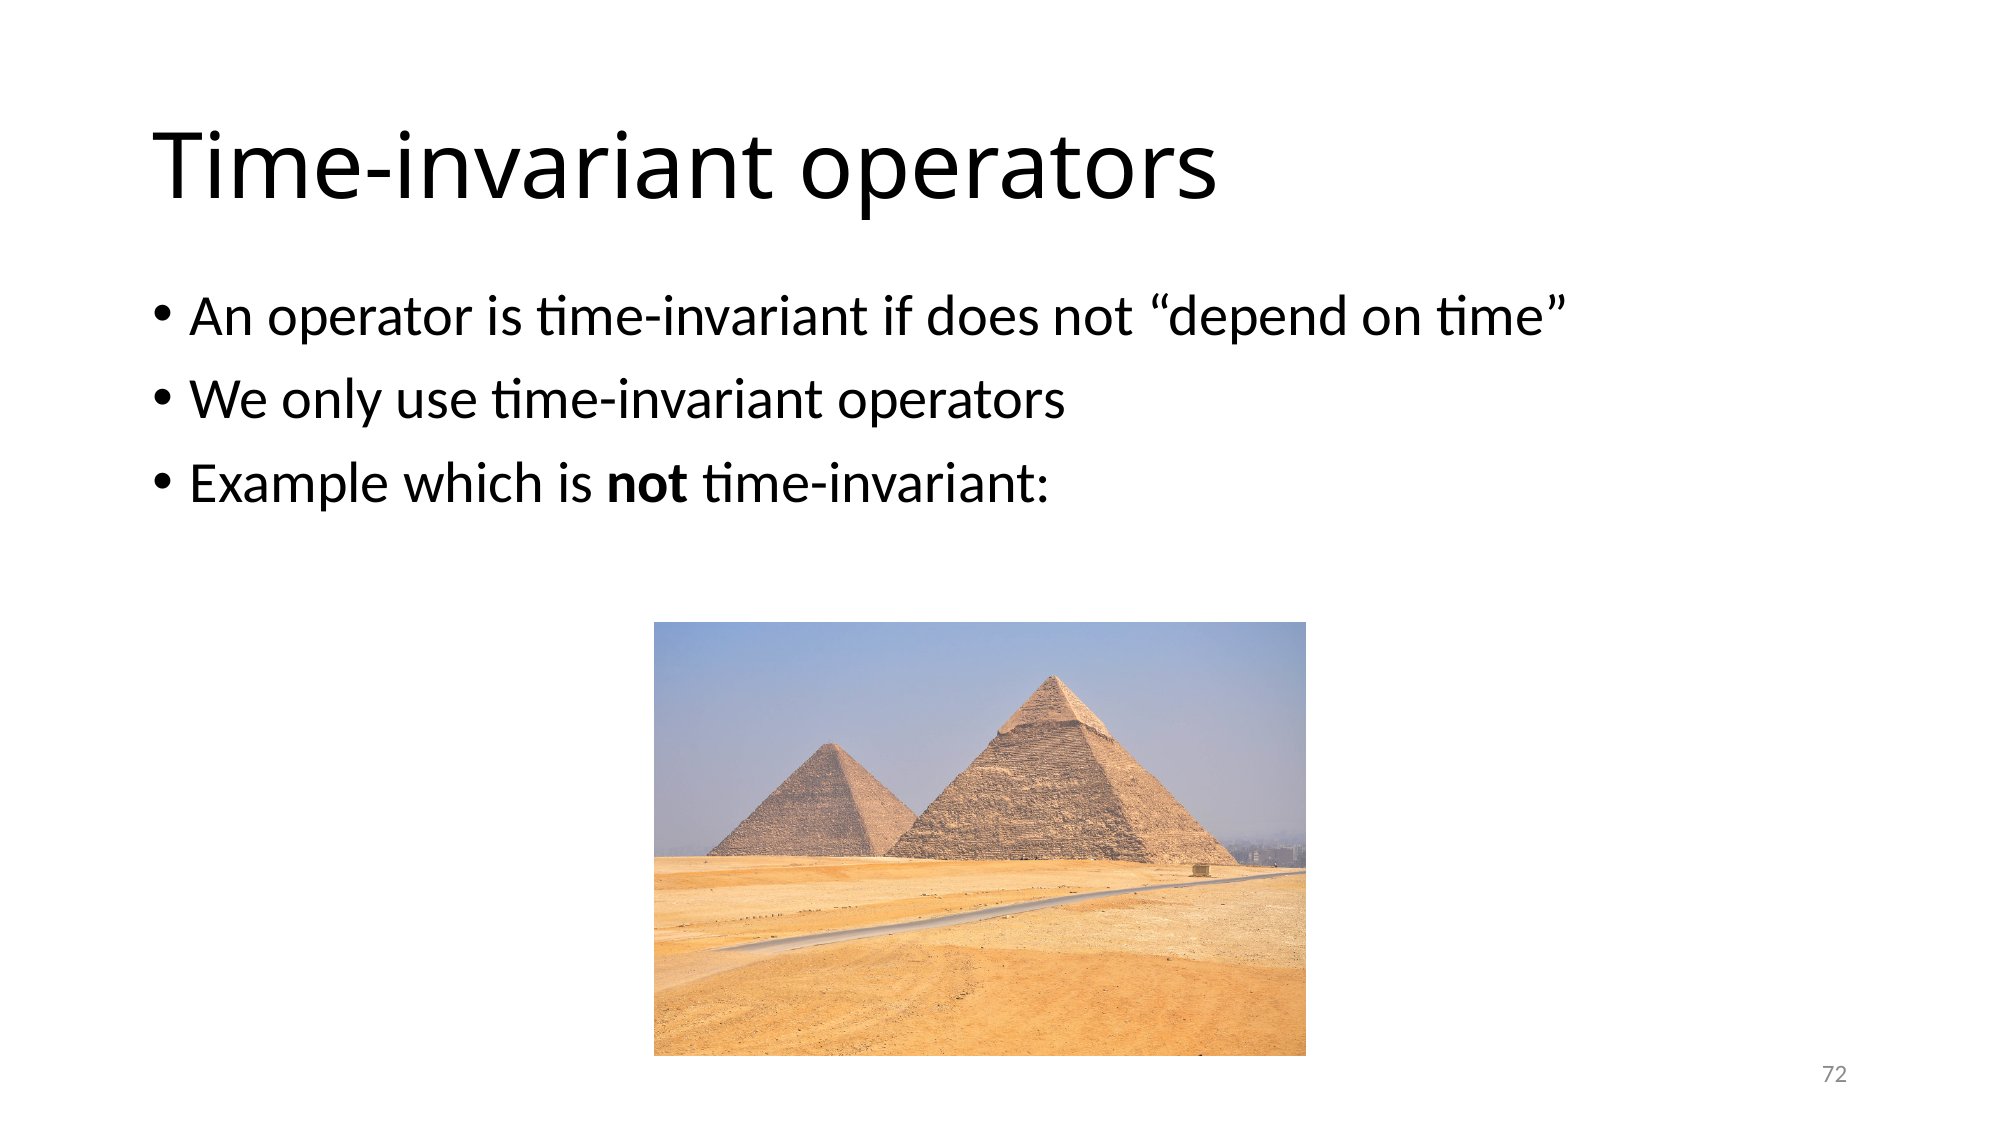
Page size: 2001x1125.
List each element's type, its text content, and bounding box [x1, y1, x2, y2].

picture [654, 622, 1306, 1056]
slide_number 72 [1798, 1042, 1863, 1103]
title Time-invariant operators [137, 59, 1863, 278]
